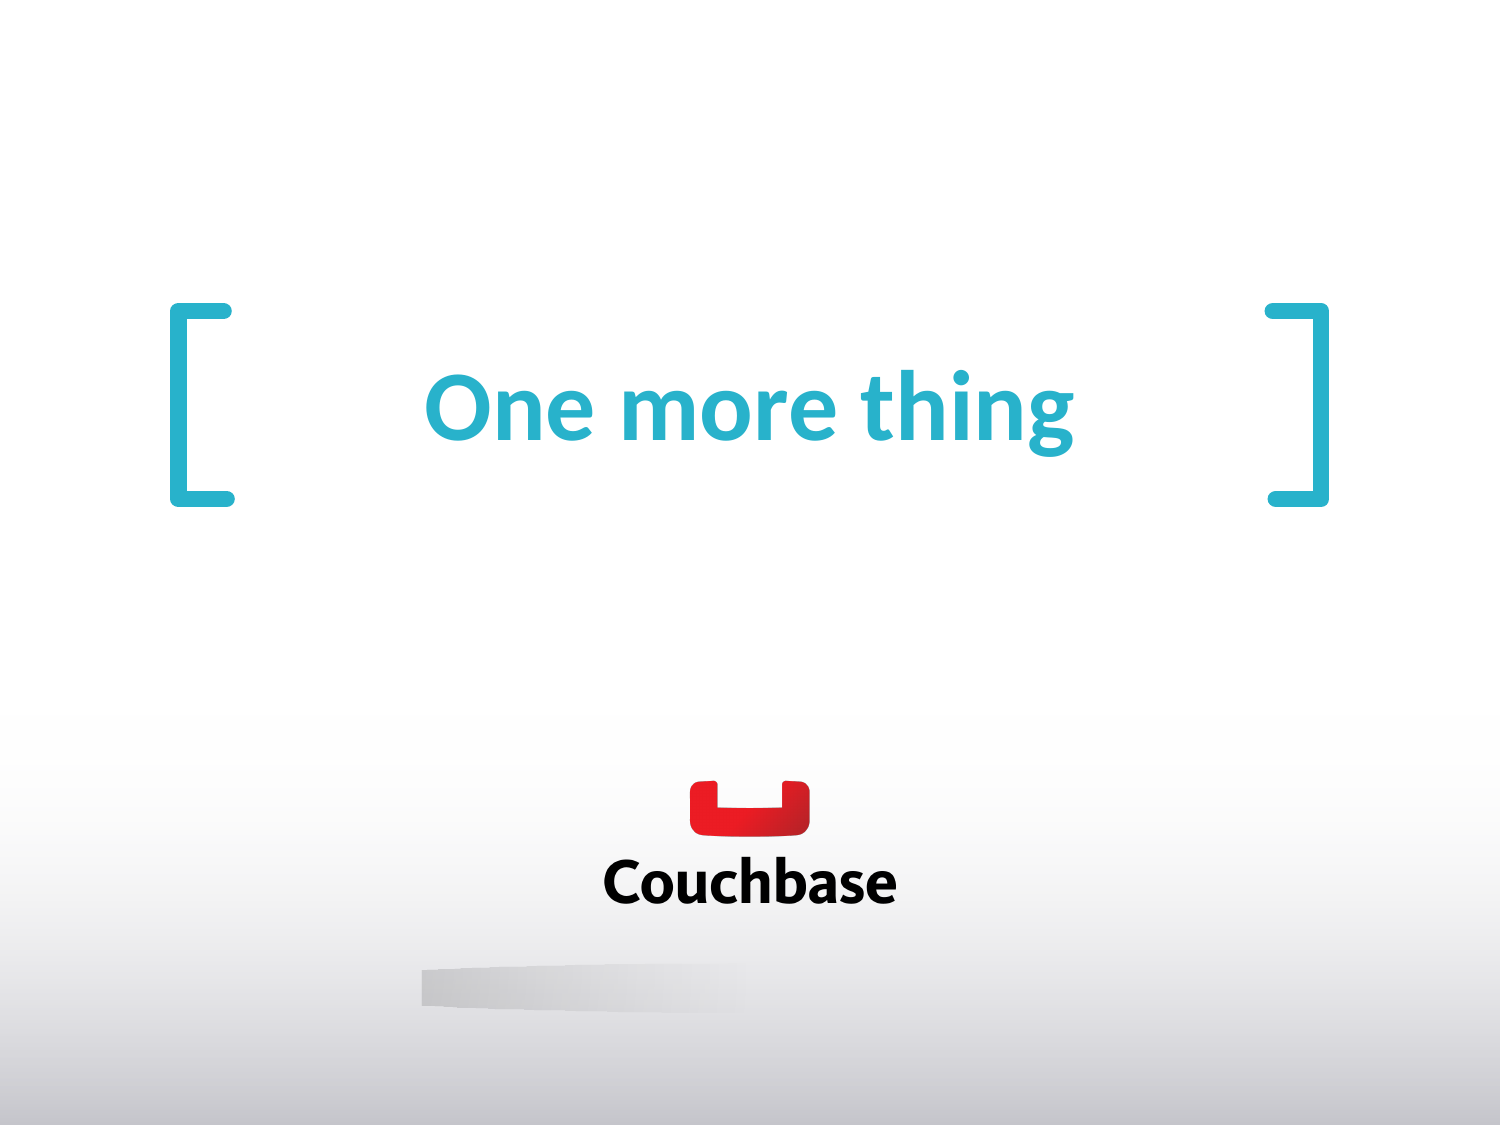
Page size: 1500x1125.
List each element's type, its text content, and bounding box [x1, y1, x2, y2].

picture [561, 733, 939, 950]
title One more thing [111, 252, 1388, 564]
